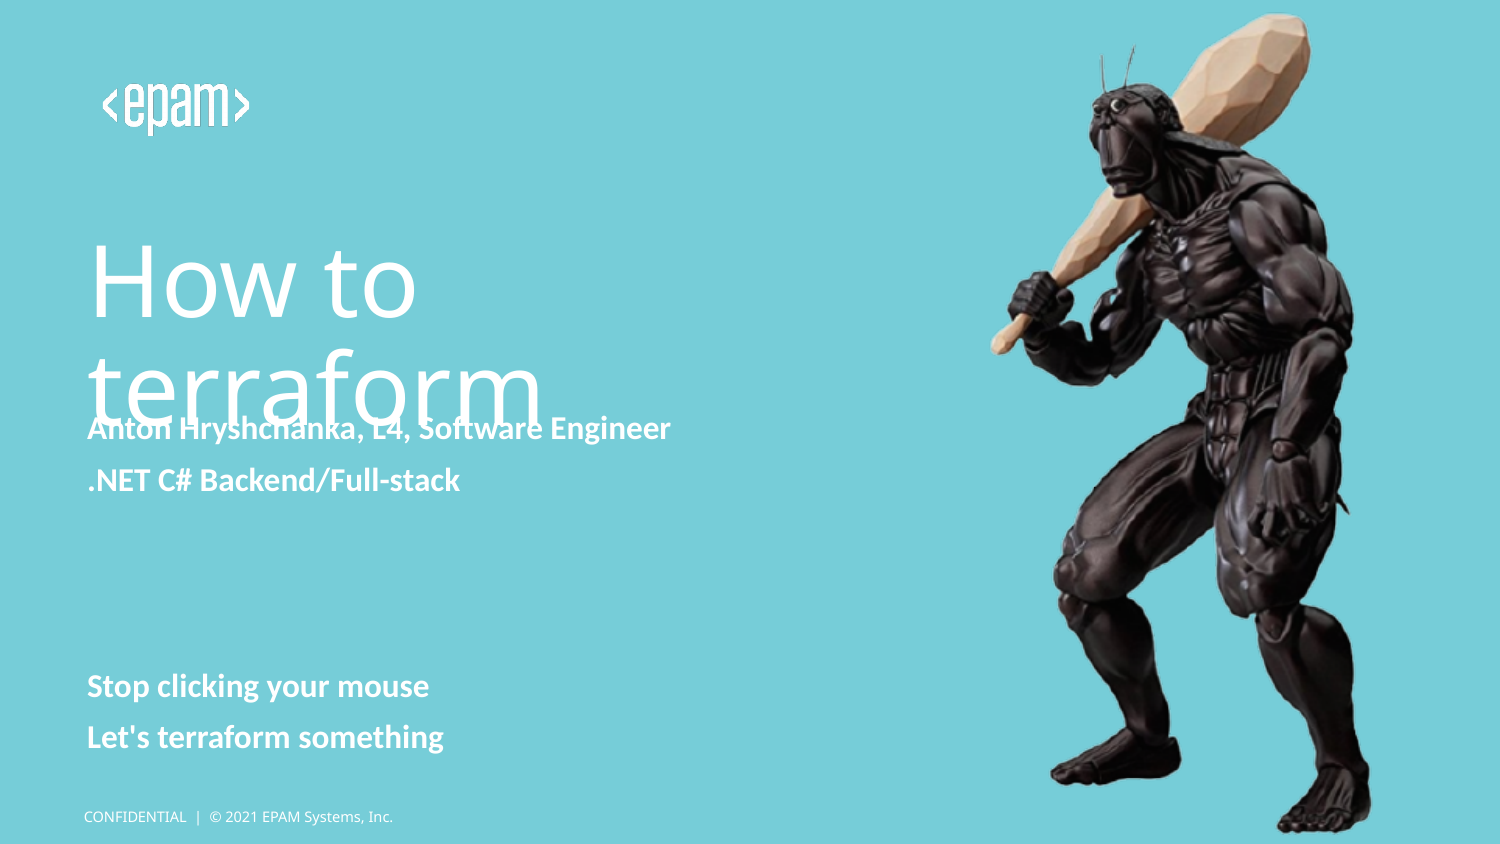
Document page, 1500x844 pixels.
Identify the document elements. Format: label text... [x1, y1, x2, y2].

title How to terraform [87, 231, 796, 376]
list Anton Hryshchanka, L4, Software Engineer .NET C# Backend/Full-stack Stop clicking your mouse Let's terraform something [87, 376, 796, 790]
picture [874, 0, 1500, 844]
